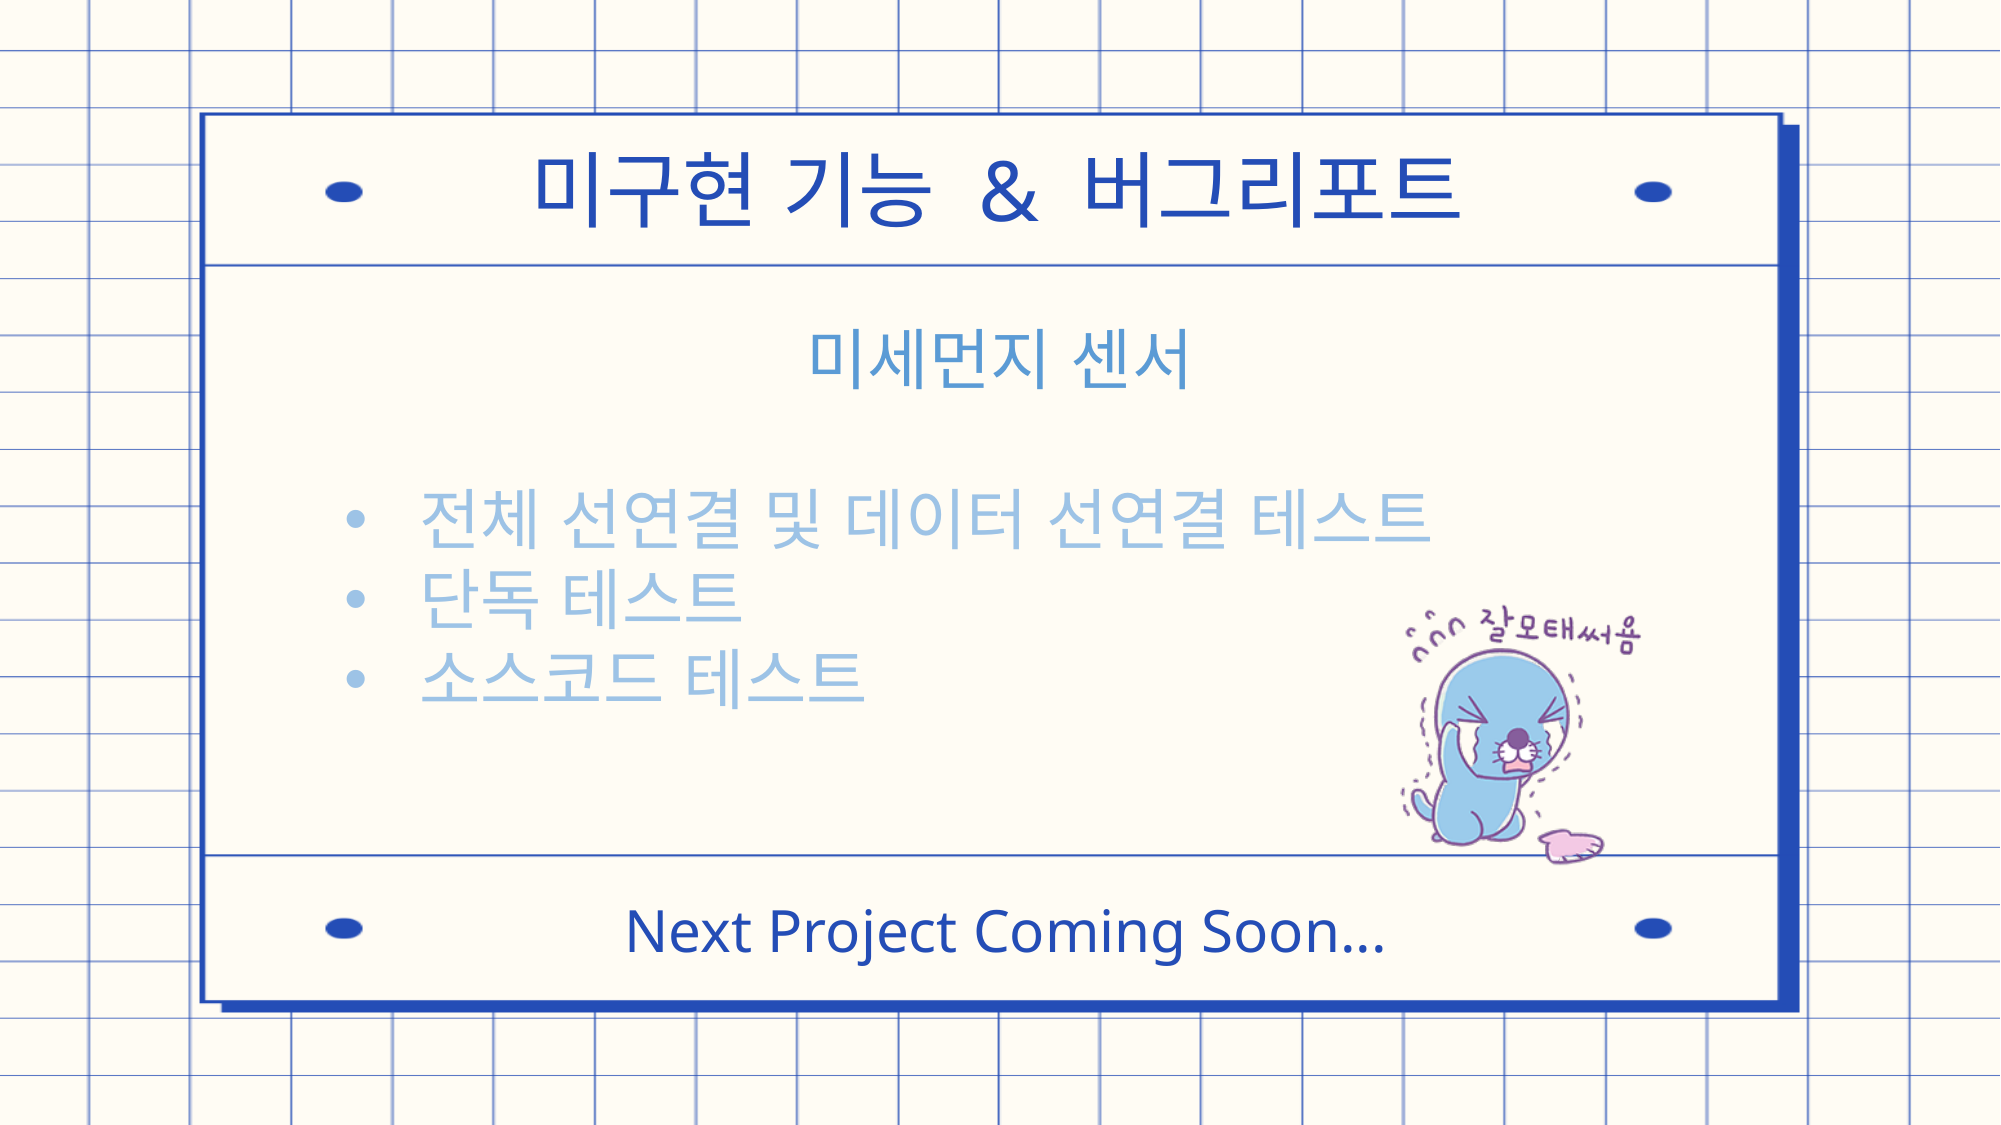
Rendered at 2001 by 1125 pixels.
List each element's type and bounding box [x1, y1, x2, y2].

list [0, 0, 2000, 1125]
picture [1384, 598, 1655, 869]
